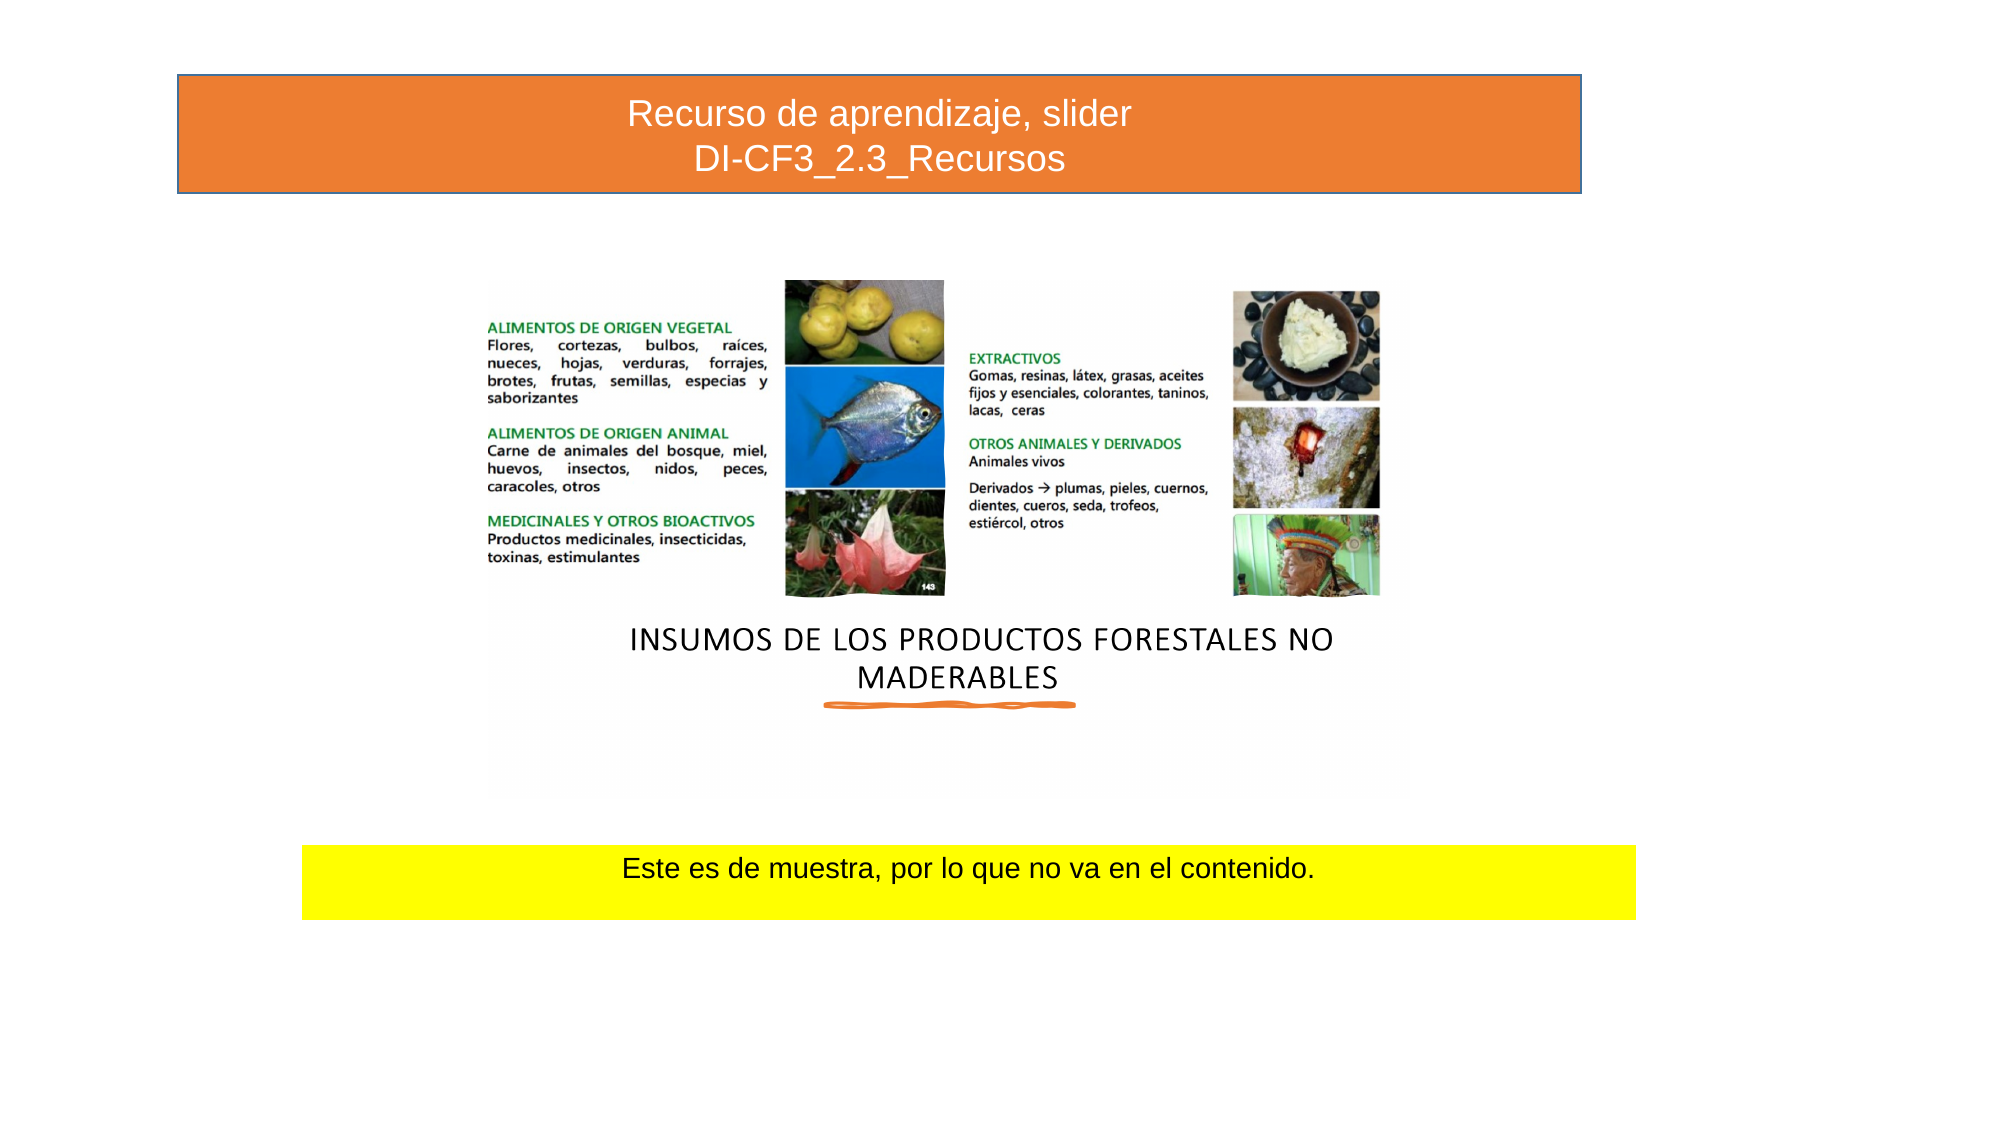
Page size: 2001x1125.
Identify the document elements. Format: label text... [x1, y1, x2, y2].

picture [488, 280, 1410, 799]
table_header Este es de muestra, por lo que no va en el contenido. [302, 845, 1636, 920]
text_box Recurso de aprendizaje, slider DI-CF3_2.3_Recursos [178, 75, 1581, 194]
